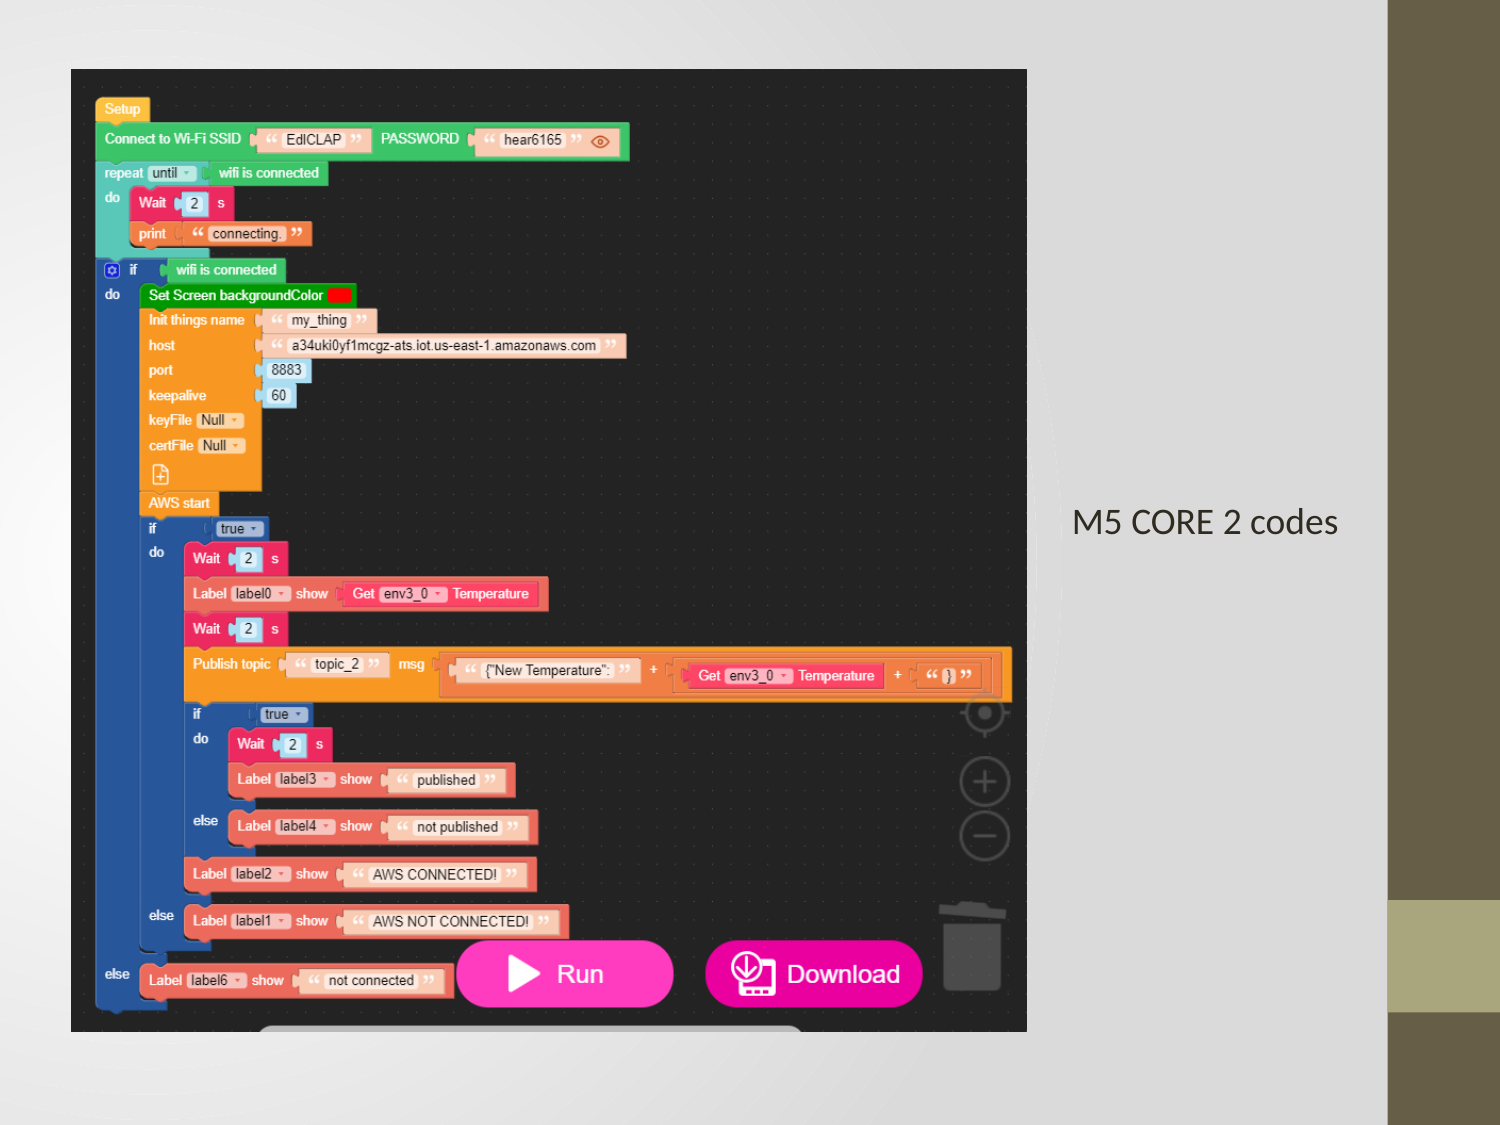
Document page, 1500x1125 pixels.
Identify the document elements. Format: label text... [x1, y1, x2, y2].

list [70, 68, 1028, 1032]
text_box M5 CORE 2 codes [1057, 489, 1500, 550]
